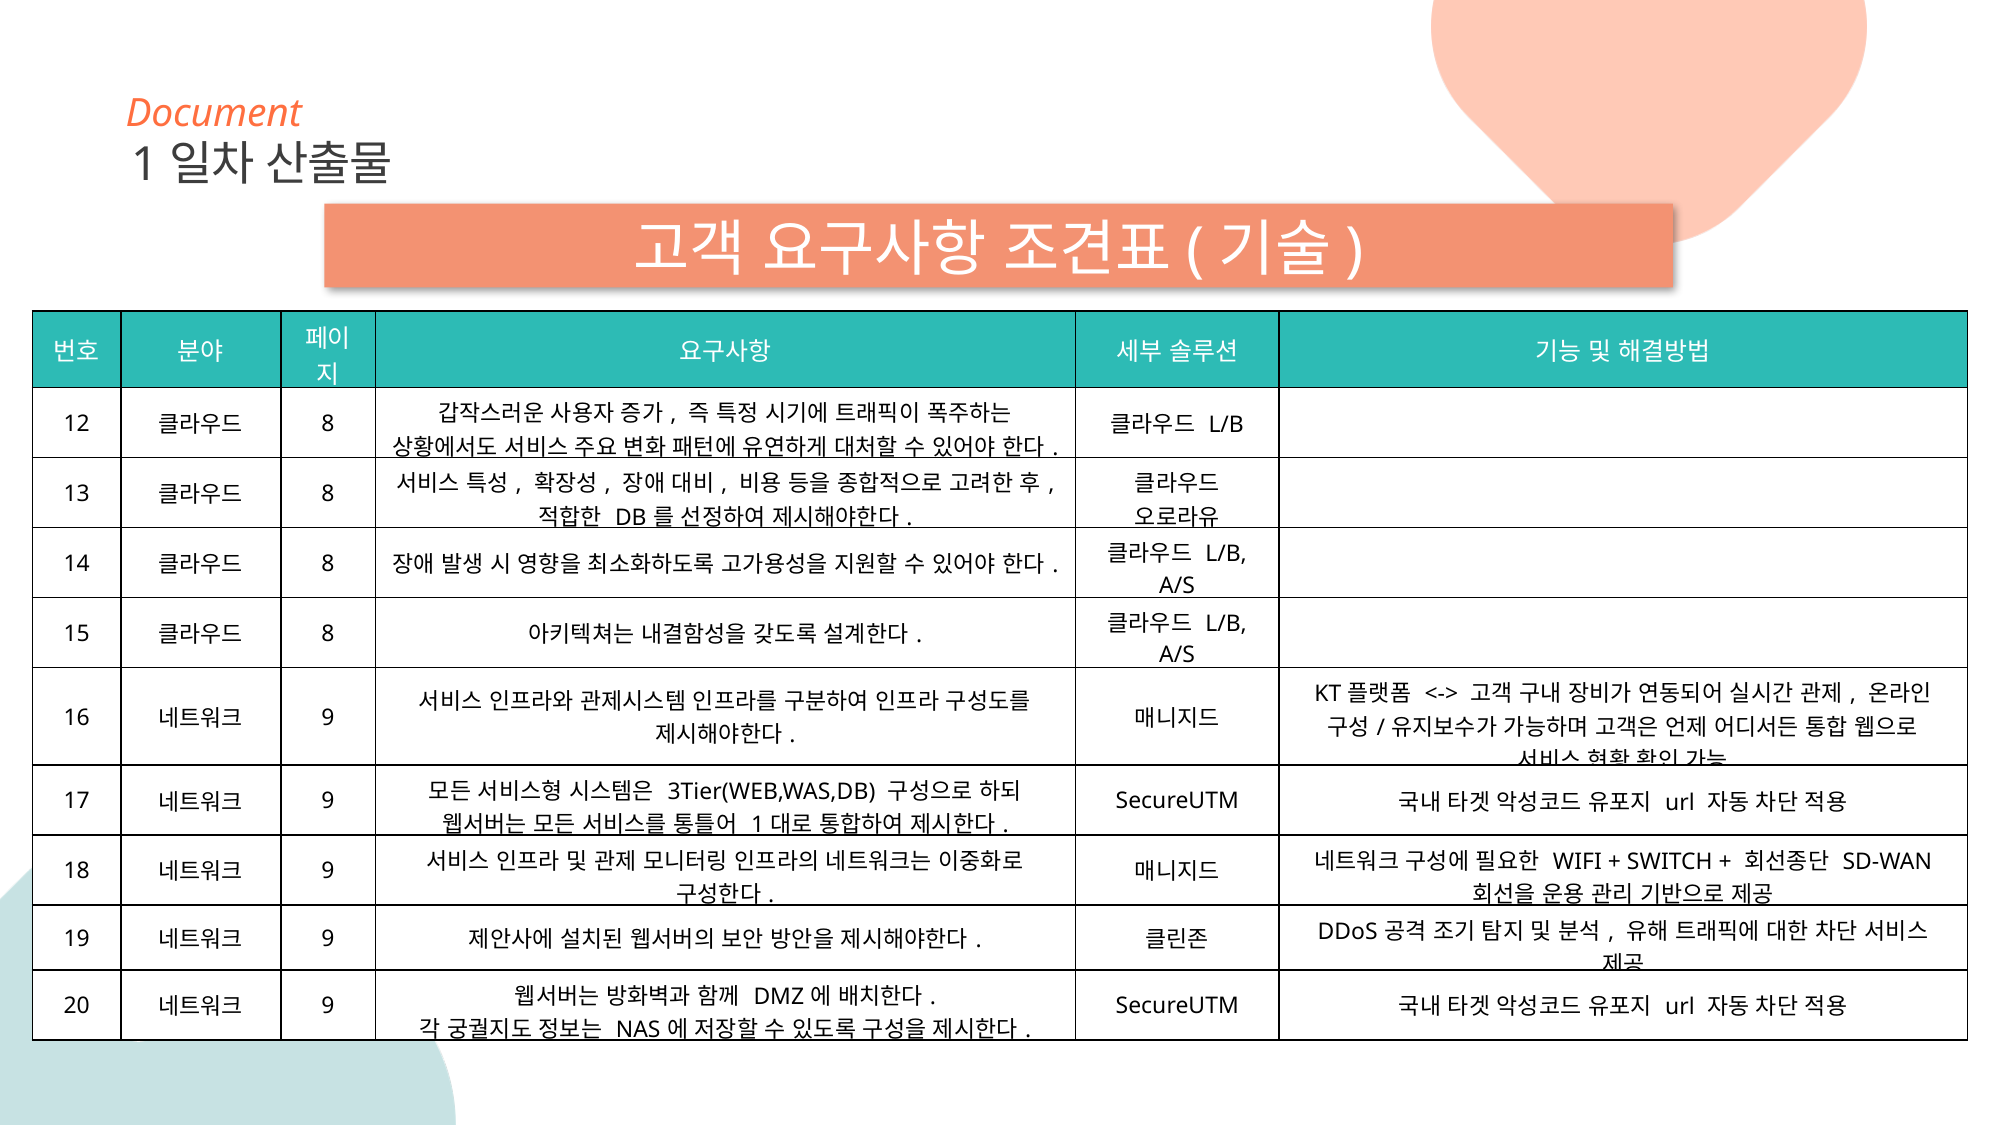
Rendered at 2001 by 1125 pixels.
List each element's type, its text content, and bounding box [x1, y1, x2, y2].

table_cell 클라우드 오로라유 [1076, 458, 1278, 527]
table_cell 국내 타겟 악성코드 유포지 url 자동 차단 적용 [1280, 971, 1967, 1039]
text_box 고객 요구사항 조견표(기술) [323, 203, 1674, 288]
text_box 1일차 산출물 [116, 125, 809, 198]
table_cell [1280, 388, 1967, 457]
table_cell 15 [33, 598, 120, 667]
table_header 기능 및 해결방법 [1280, 312, 1967, 387]
table_cell 모든 서비스형 시스템은 3Tier(WEB,WAS,DB) 구성으로 하되 웹서버는 모든 서비스를 통틀어 1대로 통합하여 제시한다. [376, 766, 1075, 834]
table_cell 서비스 인프라 및 관제 모니터링 인프라의 네트워크는 이중화로 구성한다. [456, 836, 1075, 904]
table_cell 클린존 [1076, 906, 1278, 969]
table_cell 14 [33, 528, 120, 597]
text_box Document [110, 79, 589, 142]
table_cell 클라우드 L/B, A/S [1076, 598, 1278, 667]
table_cell 네트워크 [122, 668, 280, 764]
table_cell 네트워크 구성에 필요한 WIFI + SWITCH + 회선종단 SD-WAN 회선을 운용 관리 기반으로 제공 [1280, 836, 1967, 904]
table_cell 13 [33, 458, 120, 527]
table_cell 8 [282, 388, 375, 457]
table_cell 갑작스러운 사용자 증가, 즉 특정 시기에 트래픽이 폭주하는 상황에서도 서비스 주요 변화 패턴에 유연하게 대처할 수 있어야 한다. [376, 388, 1075, 457]
table_cell SecureUTM [1076, 766, 1278, 834]
table_cell 네트워크 [122, 766, 280, 821]
table_cell 매니지드 [1076, 668, 1278, 764]
table_cell 클라우드 L/B [1076, 388, 1278, 457]
table_cell 8 [282, 458, 375, 527]
table_cell 제안사에 설치된 웹서버의 보안 방안을 제시해야한다. [456, 906, 1075, 969]
table_cell 클라우드 L/B, A/S [1076, 528, 1278, 597]
table_cell 국내 타겟 악성코드 유포지 url 자동 차단 적용 [1280, 766, 1967, 834]
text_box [1431, 0, 1867, 245]
table_cell 클라우드 [122, 458, 280, 527]
table_header 페이지 [282, 312, 375, 387]
table_cell 17 [33, 766, 120, 821]
table_cell 클라우드 [122, 388, 280, 457]
table_cell 클라우드 [122, 528, 280, 597]
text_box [0, 821, 456, 1125]
table_cell 16 [33, 668, 120, 764]
table_header 세부 솔루션 [1076, 312, 1278, 387]
table_header 요구사항 [376, 312, 1075, 387]
table_cell 서비스 인프라와 관제시스템 인프라를 구분하여 인프라 구성도를 제시해야한다. [376, 668, 1075, 764]
table_header 번호 [33, 312, 120, 387]
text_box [107, 981, 170, 1043]
table_cell 장애 발생 시 영향을 최소화하도록 고가용성을 지원할 수 있어야 한다. [376, 528, 1075, 597]
table_cell 12 [33, 388, 120, 457]
table_header 분야 [122, 312, 280, 387]
table_cell 아키텍쳐는 내결함성을 갖도록 설계한다. [376, 598, 1075, 667]
table_cell 9 [282, 766, 375, 821]
table_cell SecureUTM [1076, 971, 1278, 1039]
table_cell DDoS공격 조기 탐지 및 분석, 유해 트래픽에 대한 차단 서비스 제공 [1280, 906, 1967, 969]
table_cell KT플랫폼 <-> 고객 구내 장비가 연동되어 실시간 관제, 온라인 구성/유지보수가 가능하며 고객은 언제 어디서든 통합 웹으로 서비스 현황 확인 가능 [1280, 668, 1967, 764]
table_cell 클라우드 [122, 598, 280, 667]
table_cell [1280, 598, 1967, 667]
table_cell 서비스 특성, 확장성, 장애 대비, 비용 등을 종합적으로 고려한 후, 적합한 DB를 선정하여 제시해야한다. [376, 458, 1075, 527]
table_cell 8 [282, 528, 375, 597]
table_cell 매니지드 [1076, 836, 1278, 904]
table_cell 웹서버는 방화벽과 함께 DMZ에 배치한다. 각 궁궐지도 정보는 NAS에 저장할 수 있도록 구성을 제시한다. [456, 971, 1075, 1039]
table_cell 8 [282, 598, 375, 667]
table_cell [1280, 458, 1967, 527]
table_cell [1280, 528, 1967, 597]
table_cell 9 [282, 668, 375, 764]
